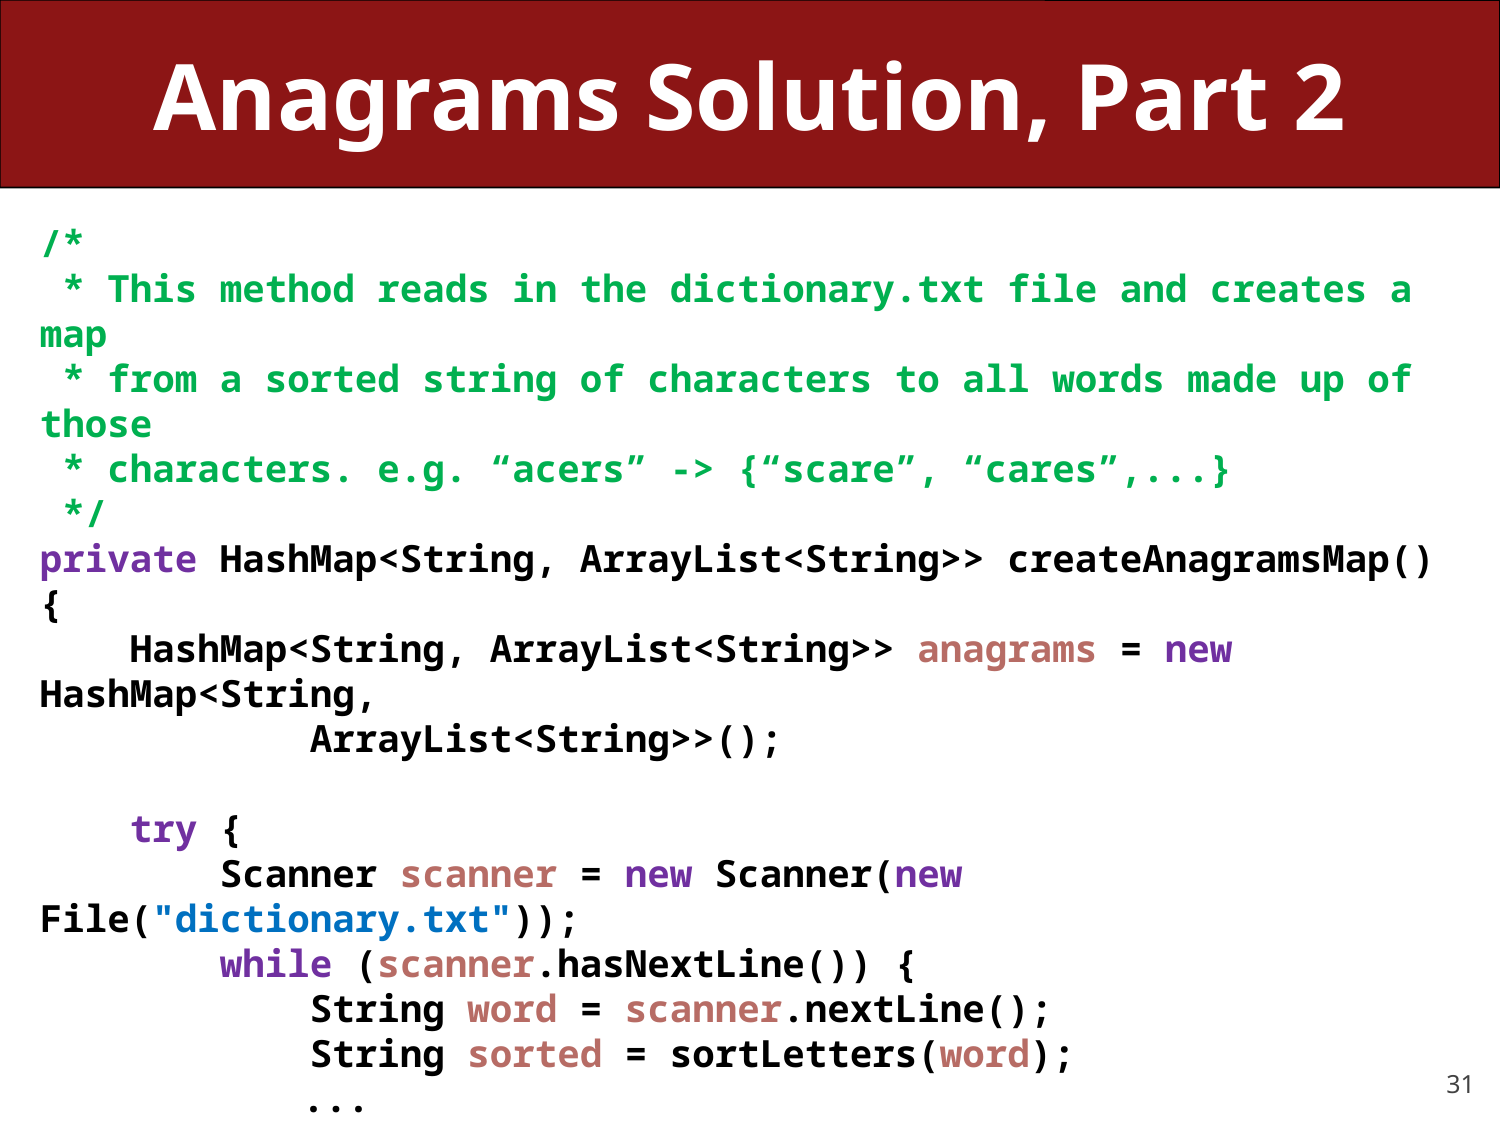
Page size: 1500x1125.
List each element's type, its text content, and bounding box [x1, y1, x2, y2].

title Anagrams Solution, Part 2 [75, 0, 1425, 188]
list /* * This method reads in the dictionary.txt file and creates a map * from a sorted string of characters to all words made up of those * characters. e.g. “acers” -> {“scare”, “cares”,...} */ private HashMap<String, ArrayList<String>> createAnagramsMap() { HashMap<String, ArrayList<String>> anagrams = new HashMap<String, ArrayList<String>>(); try { Scanner scanner = new Scanner(new File("dictionary.txt")); while (scanner.hasNextLine()) { String word = scanner.nextLine(); String sorted = sortLetters(word); ... [24, 212, 1475, 1063]
